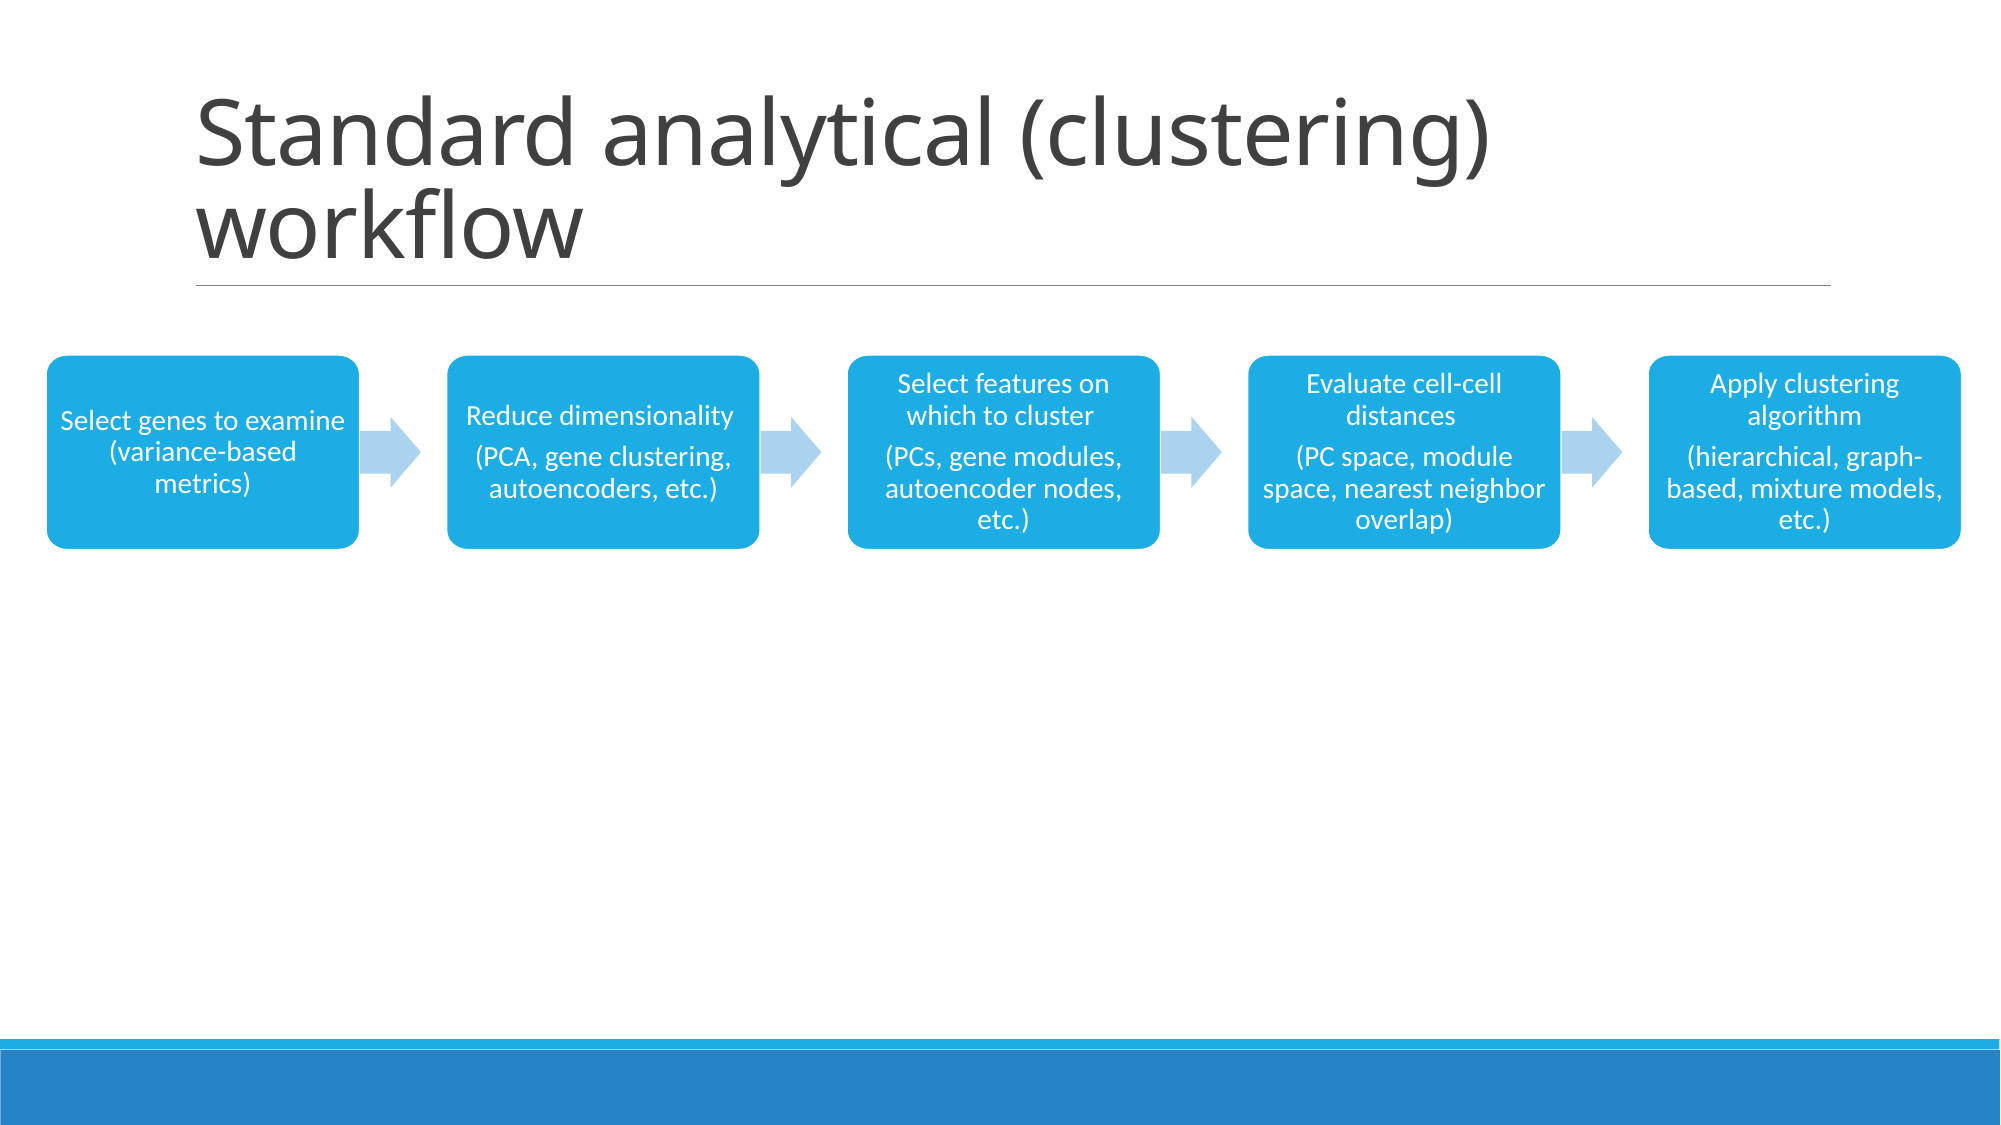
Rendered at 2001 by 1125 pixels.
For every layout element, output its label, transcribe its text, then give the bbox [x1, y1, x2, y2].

text_box Select features on which to cluster (PCs, gene modules, autoencoder nodes, etc.) [845, 353, 1163, 552]
title Standard analytical (clustering) workflow [180, 47, 1830, 285]
text_box Reduce dimensionality (PCA, gene clustering, autoencoders, etc.) [444, 353, 762, 552]
text_box [1161, 416, 1222, 488]
text_box [1561, 416, 1623, 488]
text_box Evaluate cell-cell distances (PC space, module space, nearest neighbor overlap) [1245, 353, 1563, 552]
text_box Apply clustering algorithm (hierarchical, graph-based, mixture models, etc.) [1646, 353, 1964, 552]
text_box [760, 416, 822, 488]
text_box [360, 416, 421, 488]
text_box Select genes to examine (variance-based metrics) [44, 353, 362, 552]
